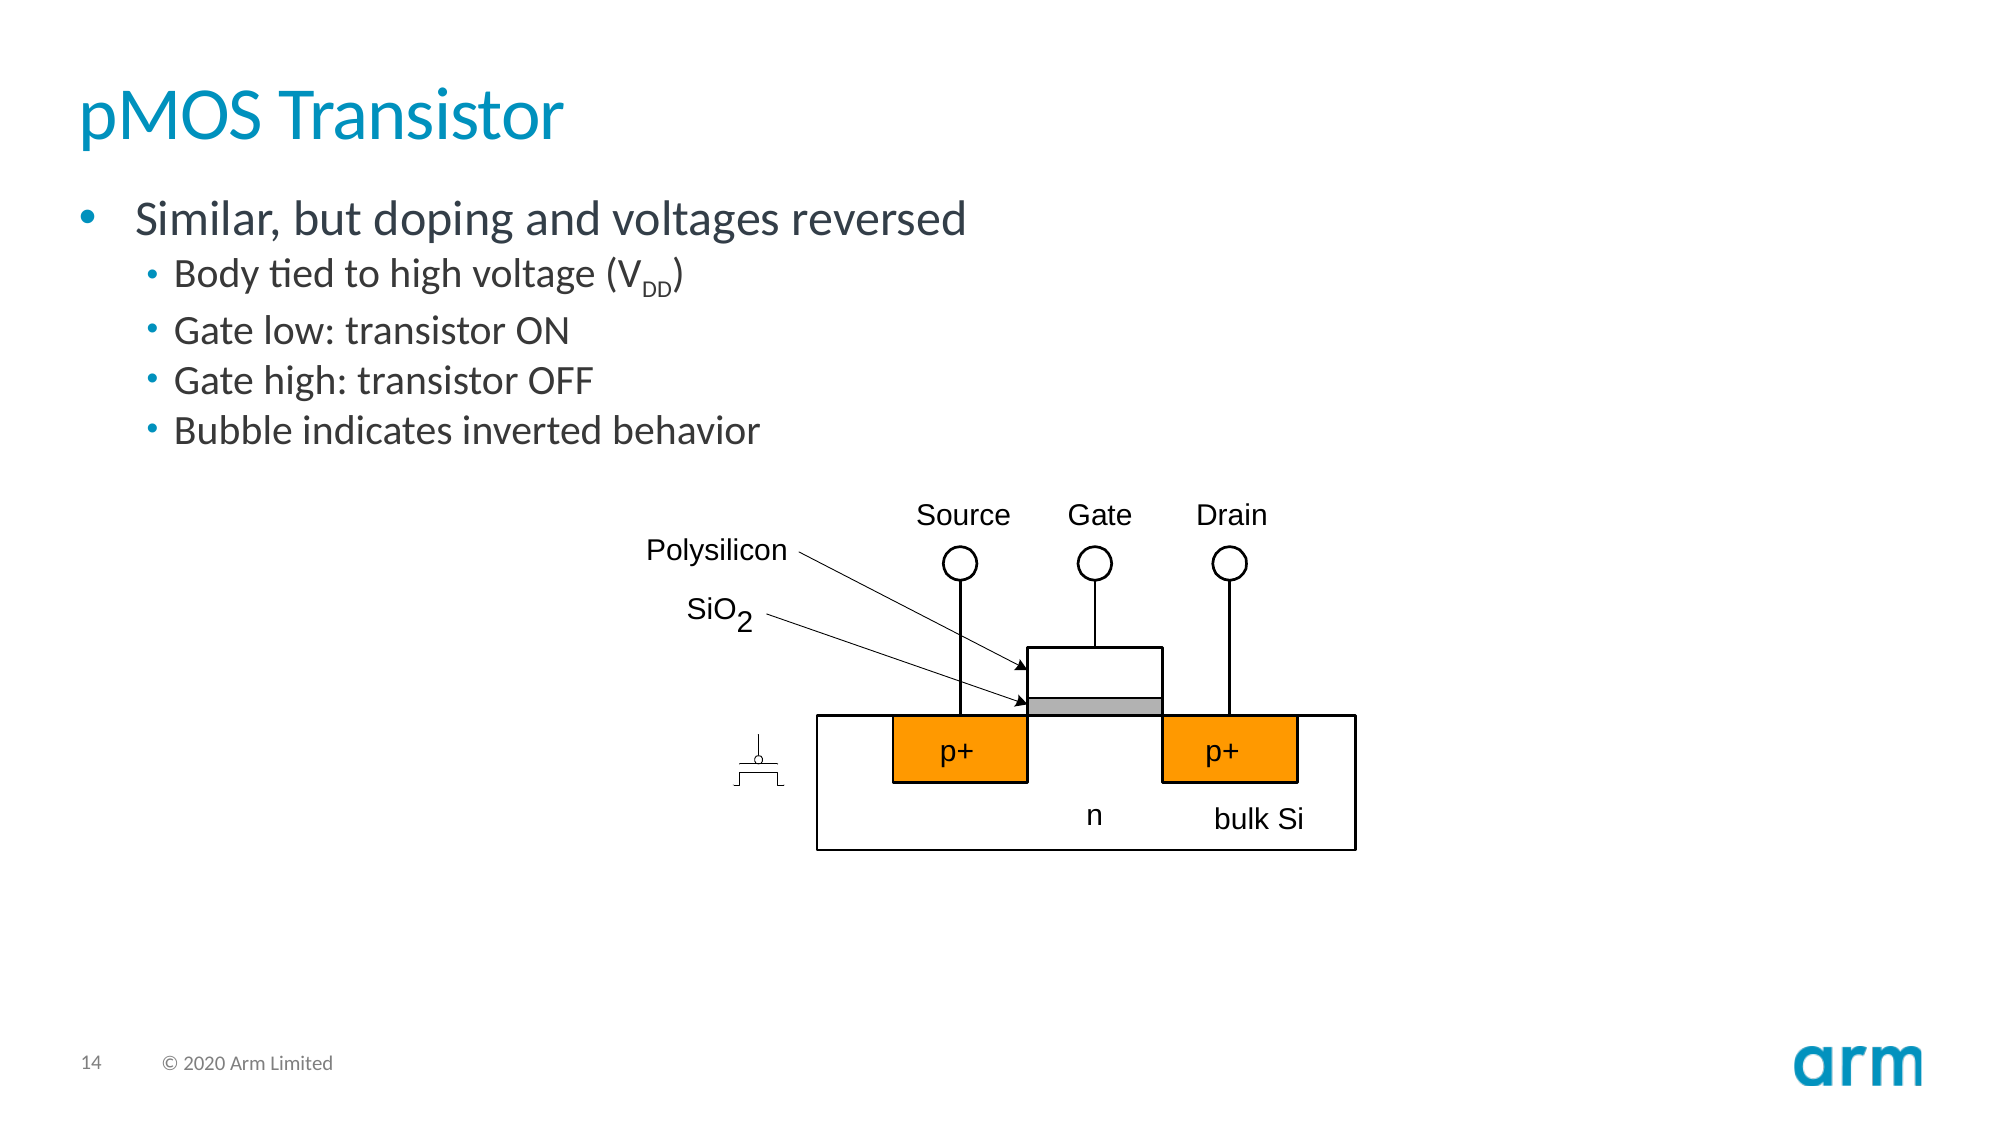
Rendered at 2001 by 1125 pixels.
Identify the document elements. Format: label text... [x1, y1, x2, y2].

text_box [637, 489, 1363, 857]
title pMOS Transistor [78, 78, 1922, 185]
list Similar, but doping and voltages reversed Body tied to high voltage (VDD) Gate low: transistor ON Gate high: transistor OFF Bubble indicates inverted behavior [78, 185, 1923, 941]
